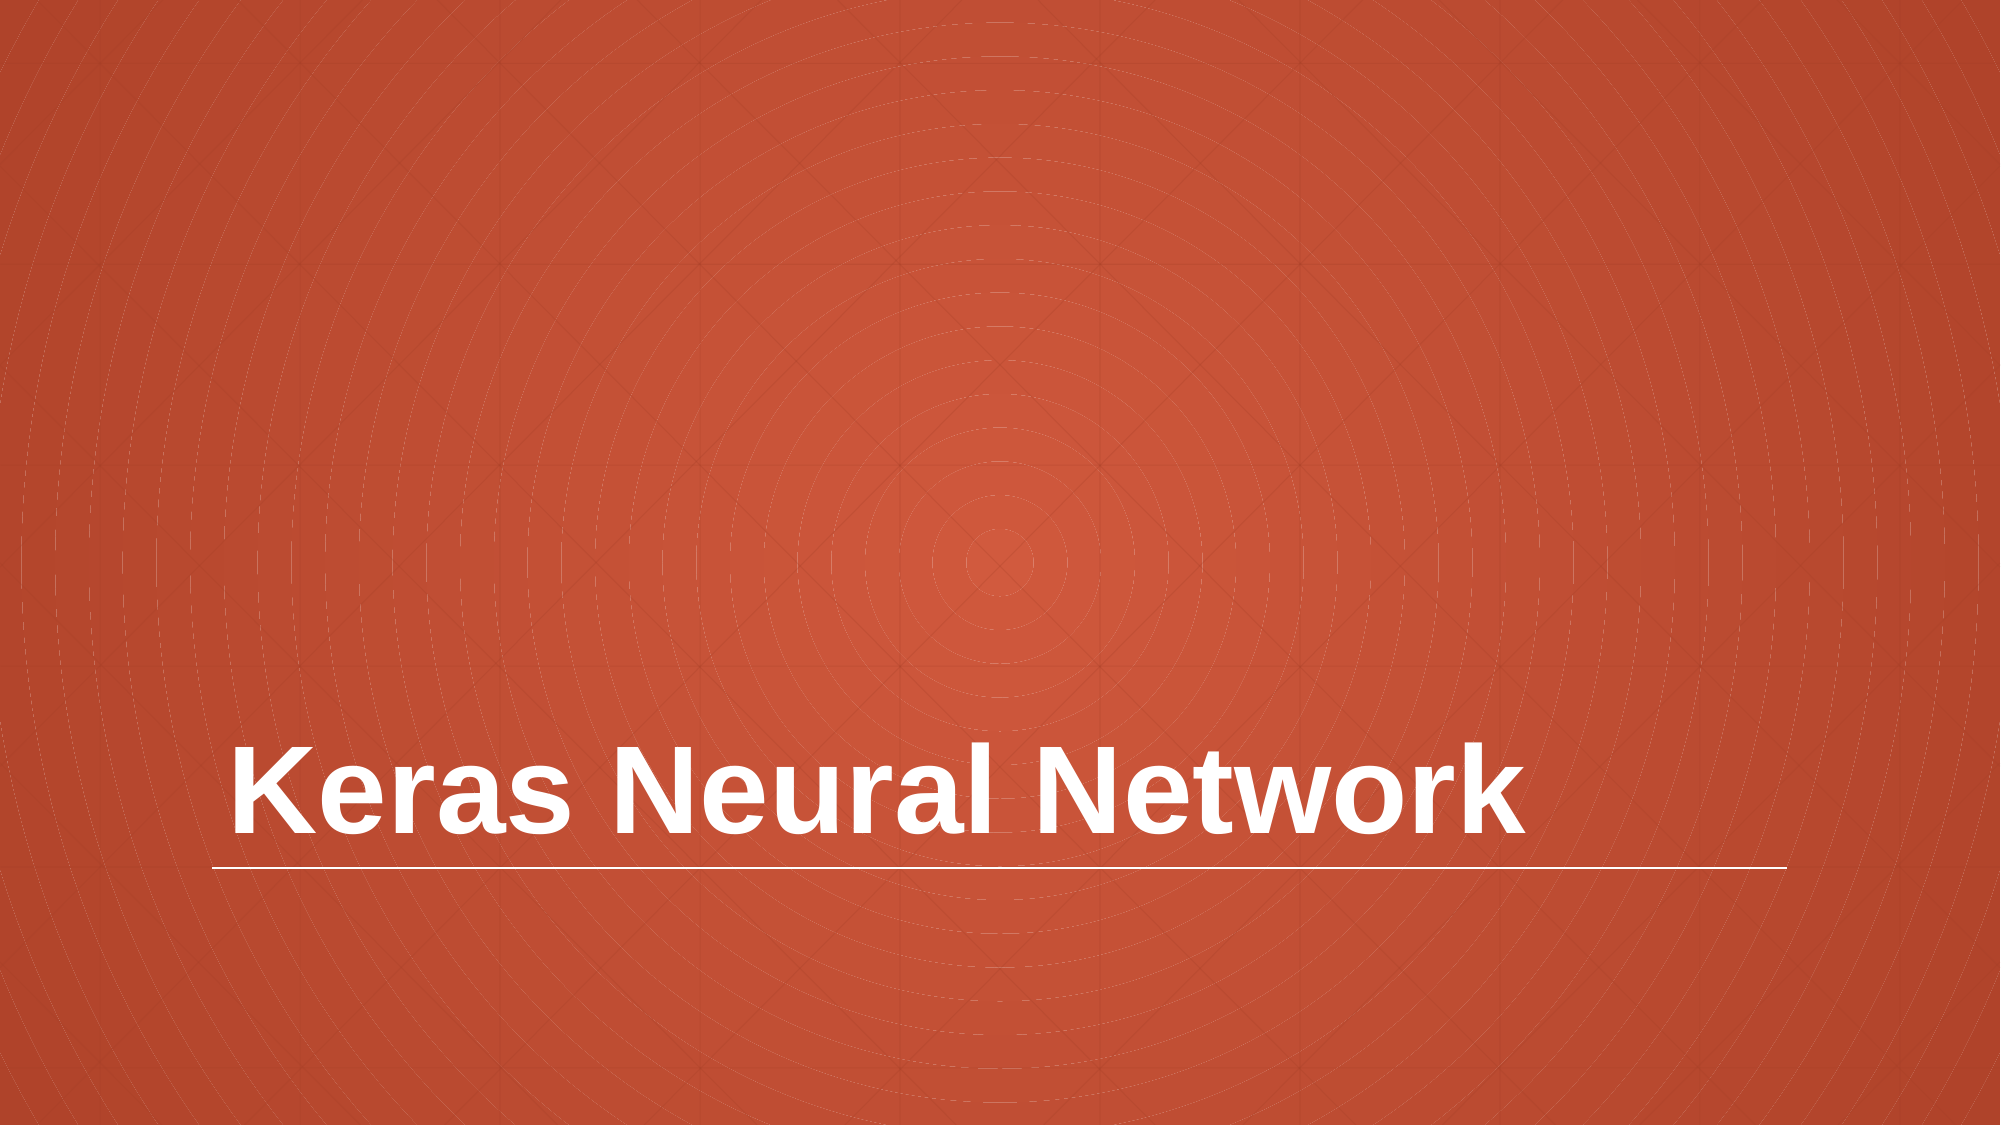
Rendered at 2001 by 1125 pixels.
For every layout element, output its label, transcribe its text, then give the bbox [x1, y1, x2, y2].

title Keras Neural Network [212, 416, 1788, 867]
